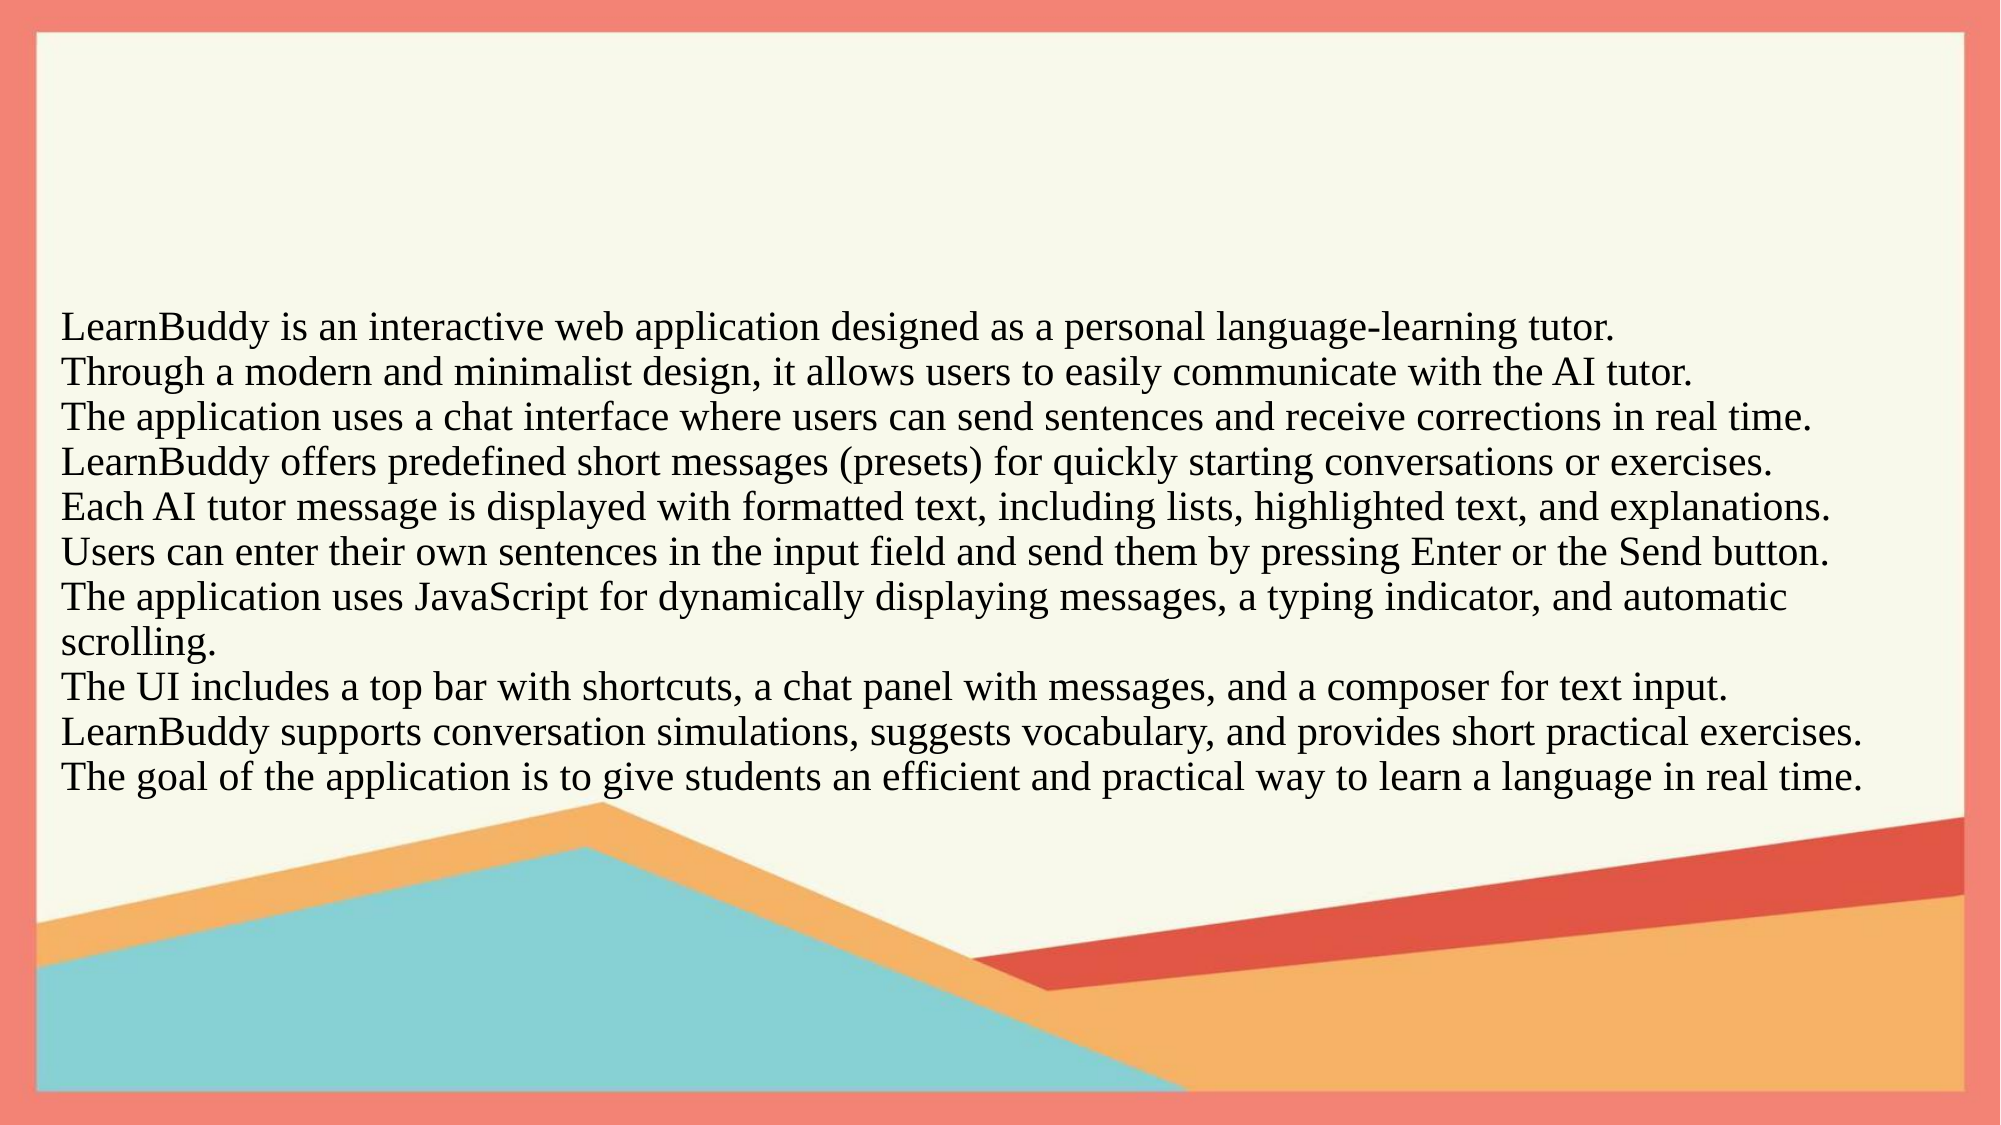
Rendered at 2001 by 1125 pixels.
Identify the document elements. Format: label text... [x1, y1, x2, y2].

picture [0, 0, 2001, 1125]
title LearnBuddy is an interactive web application designed as a personal language-learning tutor. Through a modern and minimalist design, it allows users to easily communicate with the AI tutor. The application uses a chat interface where users can send sentences and receive corrections in real time. LearnBuddy offers predefined short messages (presets) for quickly starting conversations or exercises. Each AI tutor message is displayed with formatted text, including lists, highlighted text, and explanations. Users can enter their own sentences in the input field and send them by pressing Enter or the Send button. The application uses JavaScript for dynamically displaying messages, a typing indicator, and automatic scrolling. The UI includes a top bar with shortcuts, a chat panel with messages, and a composer for text input. LearnBuddy supports conversation simulations, suggests vocabulary, and provides short practical exercises. The goal of the application is to give students an efficient and practical way to learn a language in real time. [45, 0, 1967, 1105]
